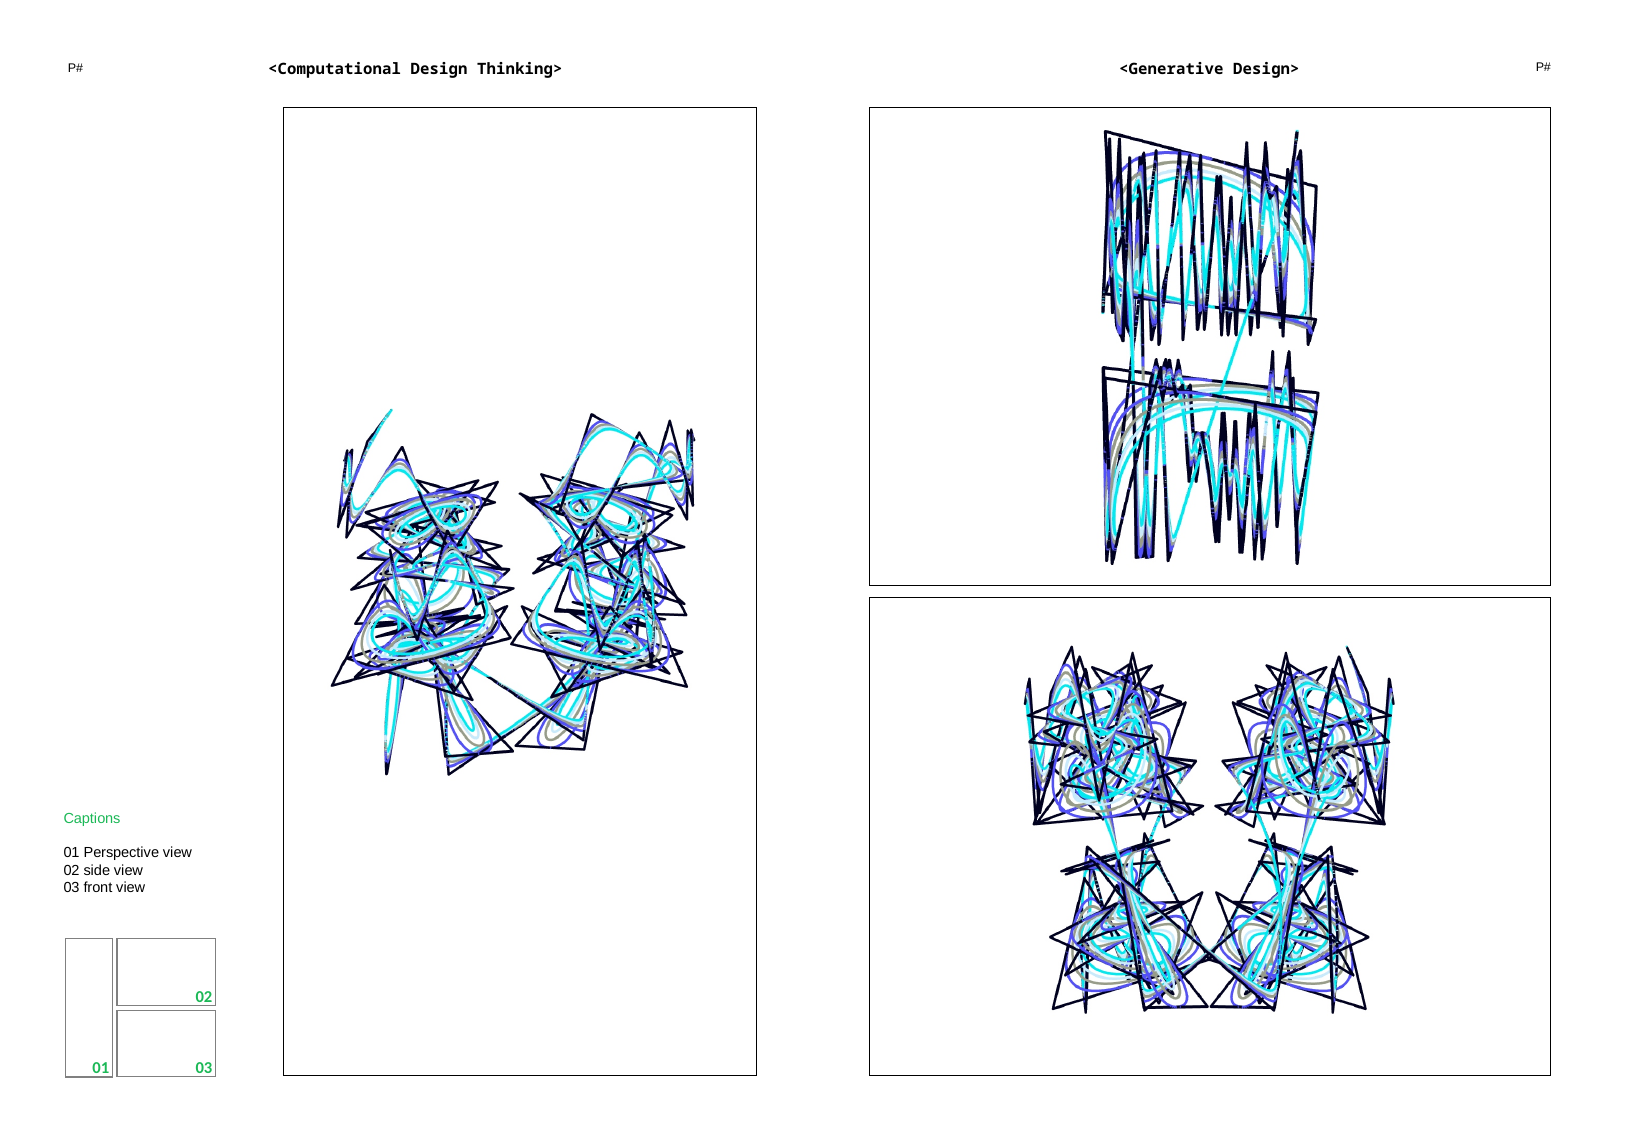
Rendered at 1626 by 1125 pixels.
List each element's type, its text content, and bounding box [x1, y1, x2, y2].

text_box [869, 107, 1550, 1076]
text_box <Computational Design Thinking> [242, 51, 589, 86]
text_box P# [53, 53, 165, 83]
picture [314, 317, 725, 877]
picture [995, 620, 1413, 1050]
text_box 01 [64, 940, 113, 1078]
text_box <Generative Design> [1036, 51, 1383, 86]
picture [1075, 112, 1333, 580]
text_box 4/4 [282, 106, 757, 1076]
text_box 02 [116, 940, 217, 1007]
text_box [48, 801, 220, 940]
text_box 03 [116, 1009, 217, 1078]
text_box P# [1453, 51, 1566, 82]
